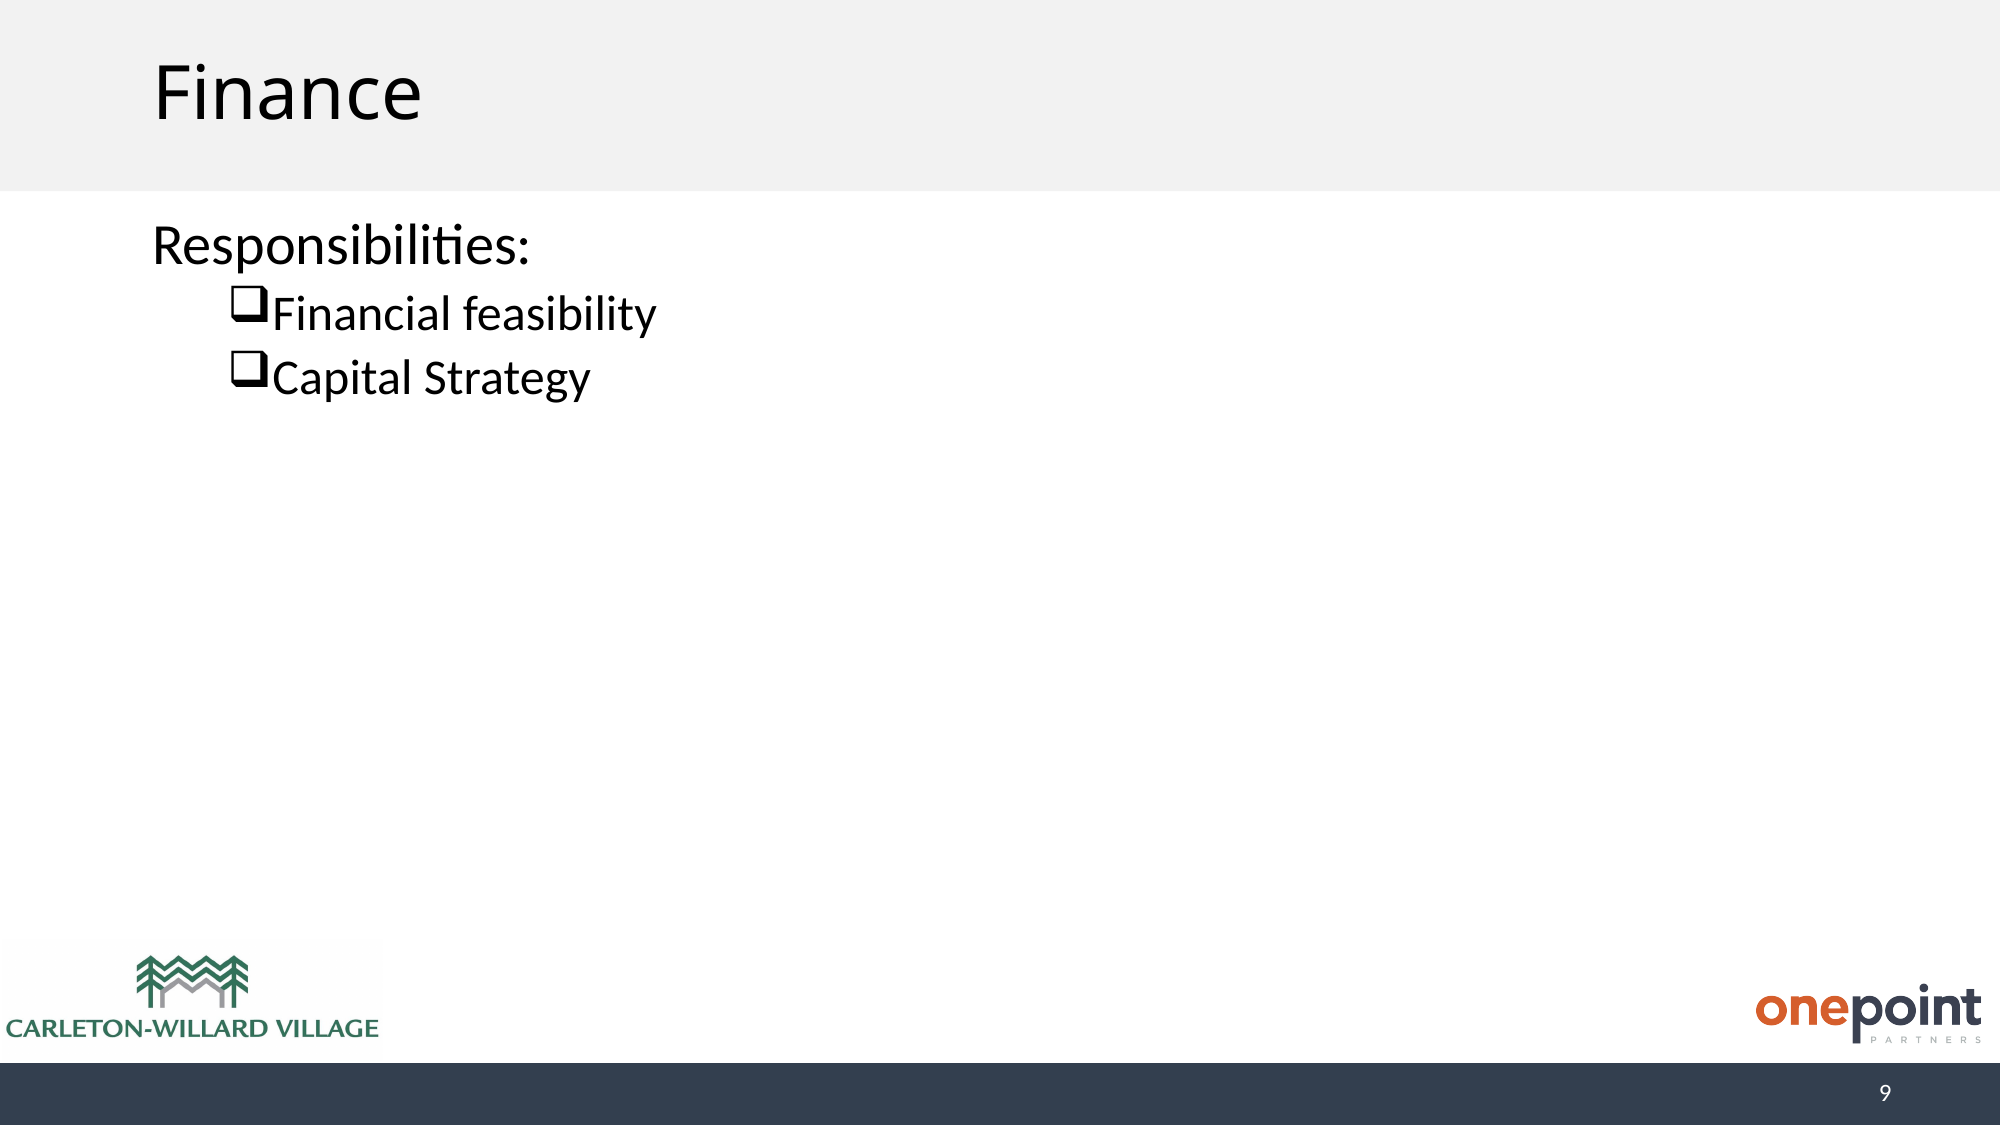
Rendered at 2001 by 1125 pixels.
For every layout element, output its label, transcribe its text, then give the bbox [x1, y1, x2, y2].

slide_number 9 [1456, 1061, 1907, 1122]
picture [2, 939, 383, 1061]
list Responsibilities: Financial feasibility Capital Strategy [137, 206, 749, 1046]
picture [1727, 949, 2001, 1078]
title Finance [137, 15, 1863, 176]
